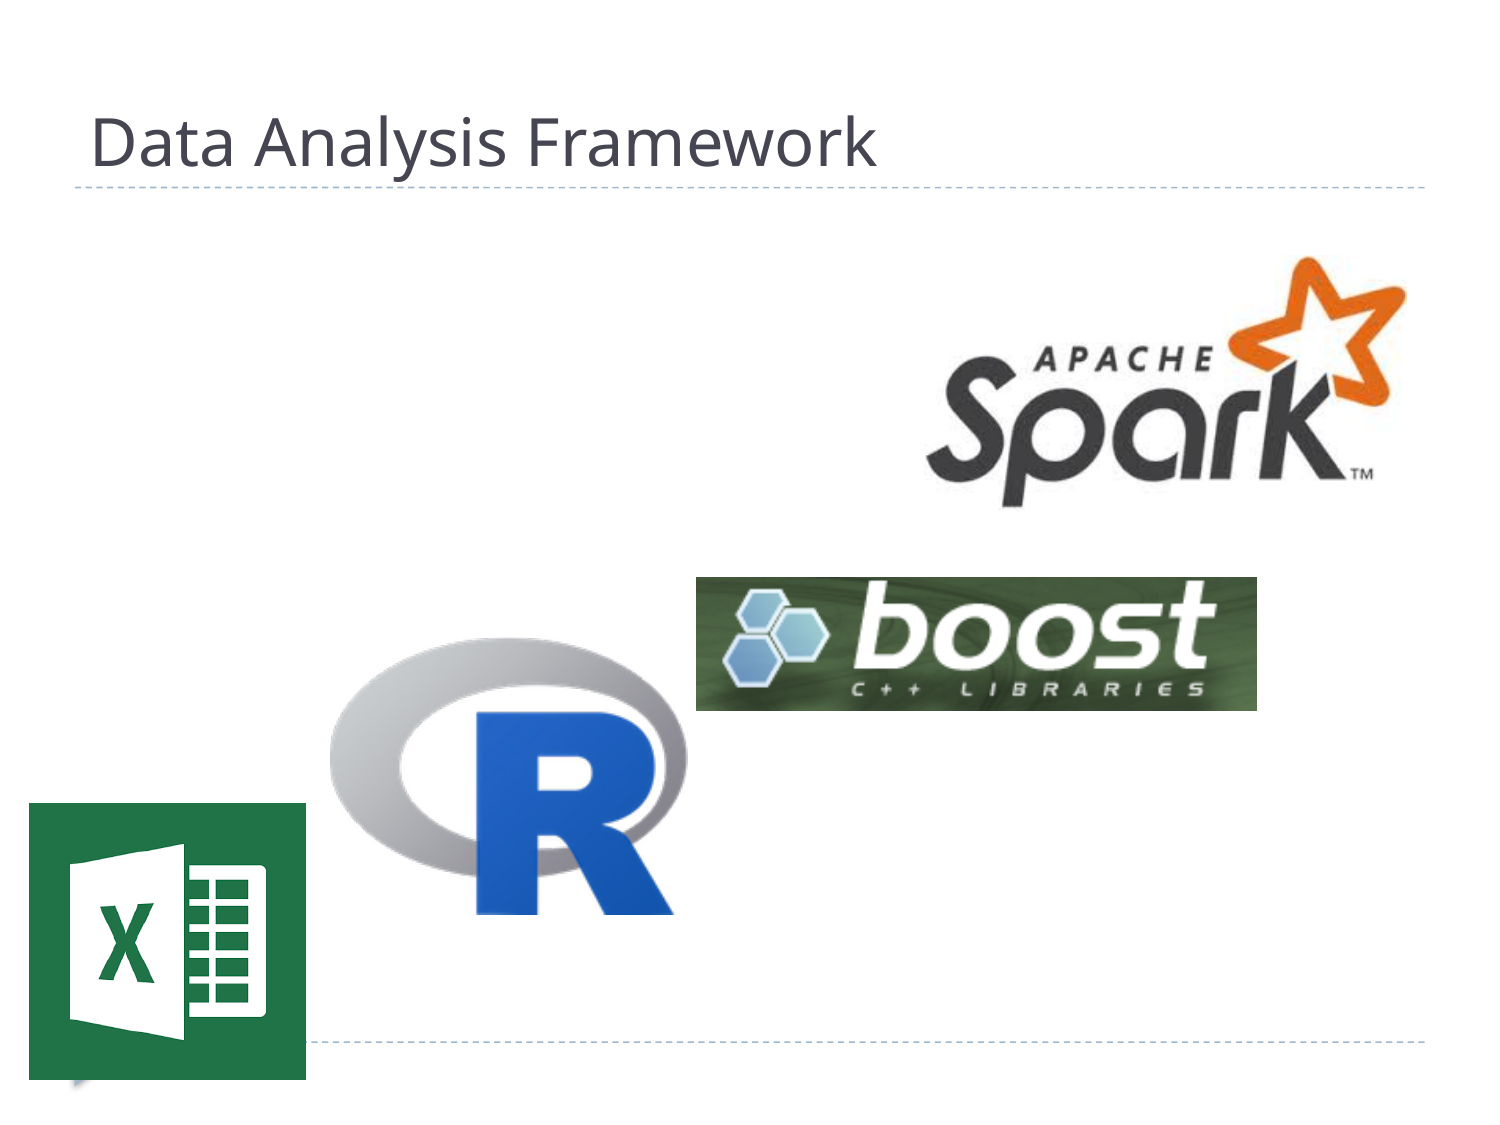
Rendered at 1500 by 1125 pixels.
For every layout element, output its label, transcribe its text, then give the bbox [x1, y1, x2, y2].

picture [924, 255, 1407, 512]
picture [28, 803, 306, 1080]
picture [329, 637, 688, 915]
picture [695, 576, 1257, 711]
title Data Analysis Framework [75, 24, 1425, 188]
